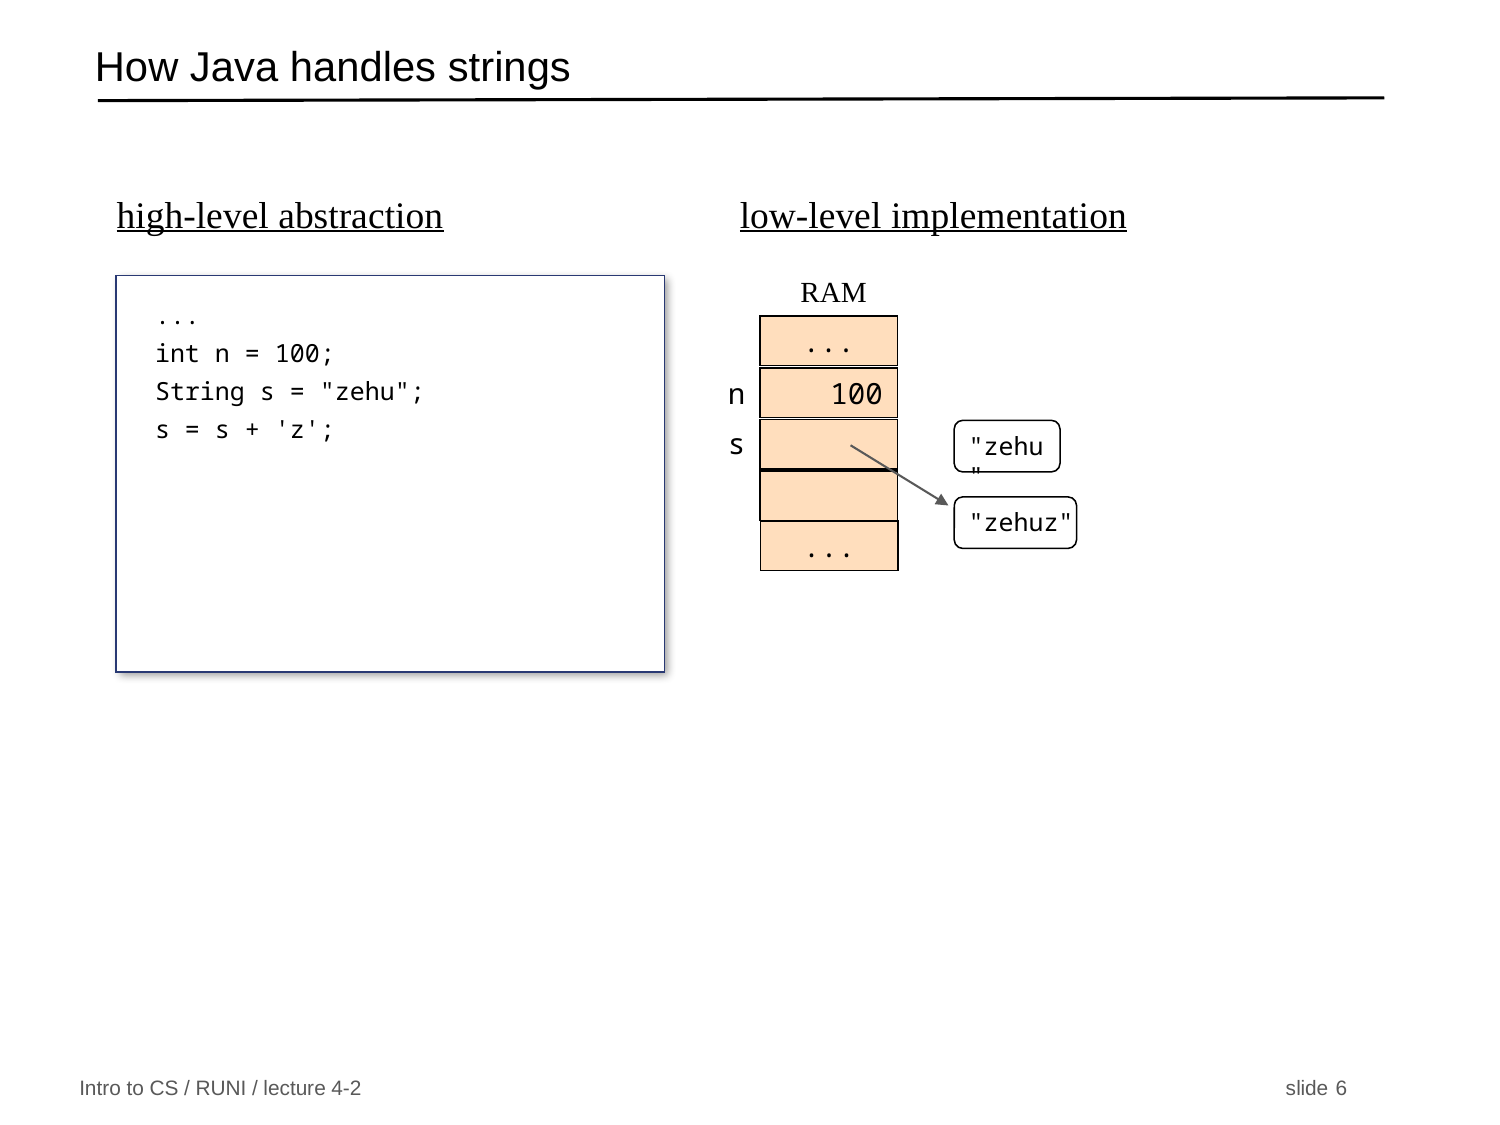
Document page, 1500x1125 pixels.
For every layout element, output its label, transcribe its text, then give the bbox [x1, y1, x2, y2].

text_box ... [760, 520, 898, 571]
text_box ... [760, 315, 898, 366]
text_box [760, 419, 898, 470]
text_box RAM [785, 265, 973, 329]
title How Java handles strings [79, 33, 1371, 109]
text_box "zehuz" [954, 496, 1077, 549]
text_box low-level implementation [725, 183, 1249, 244]
text_box high-level abstraction [101, 183, 478, 244]
text_box 100 [760, 367, 898, 418]
text_box n [676, 367, 760, 417]
text_box ... int n = 100; String s = "zehu"; s = s + 'z'; [115, 275, 665, 673]
text_box "zehu" [954, 420, 1061, 472]
text_box s [676, 417, 760, 468]
text_box [760, 472, 898, 520]
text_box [850, 445, 949, 506]
